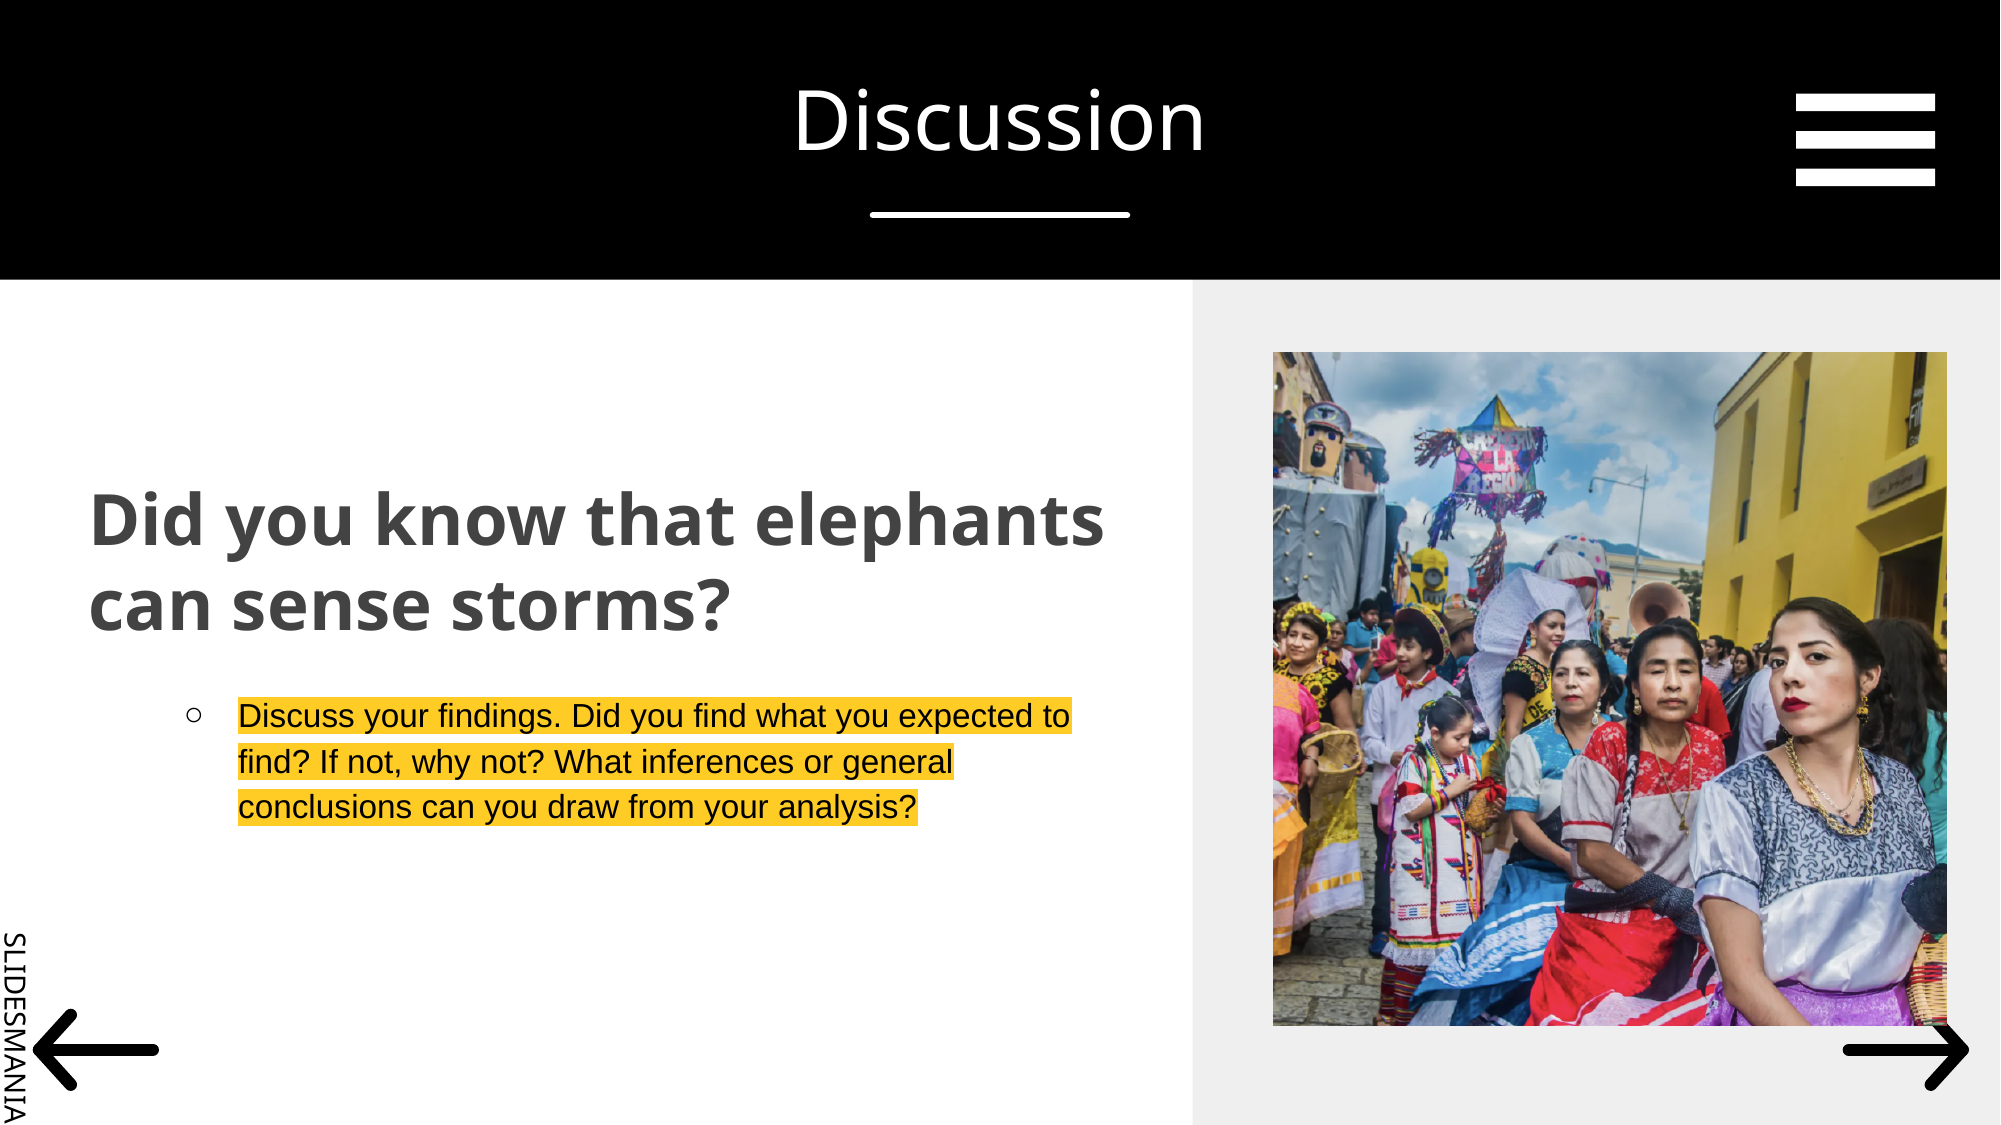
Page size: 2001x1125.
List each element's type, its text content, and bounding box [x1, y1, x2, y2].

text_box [1848, 1014, 1963, 1085]
list Did you know that elephants can sense storms? Discuss your findings. Did you find what you expected to find? If not, why not? What inferences or general conclusions can you draw from your analysis? [68, 352, 1148, 947]
text_box [1728, 0, 2000, 272]
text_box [38, 1014, 153, 1085]
title Discussion [68, 47, 1728, 173]
text_box [0, 994, 202, 1120]
text_box [1804, 994, 2000, 1120]
picture [1273, 352, 1947, 1026]
